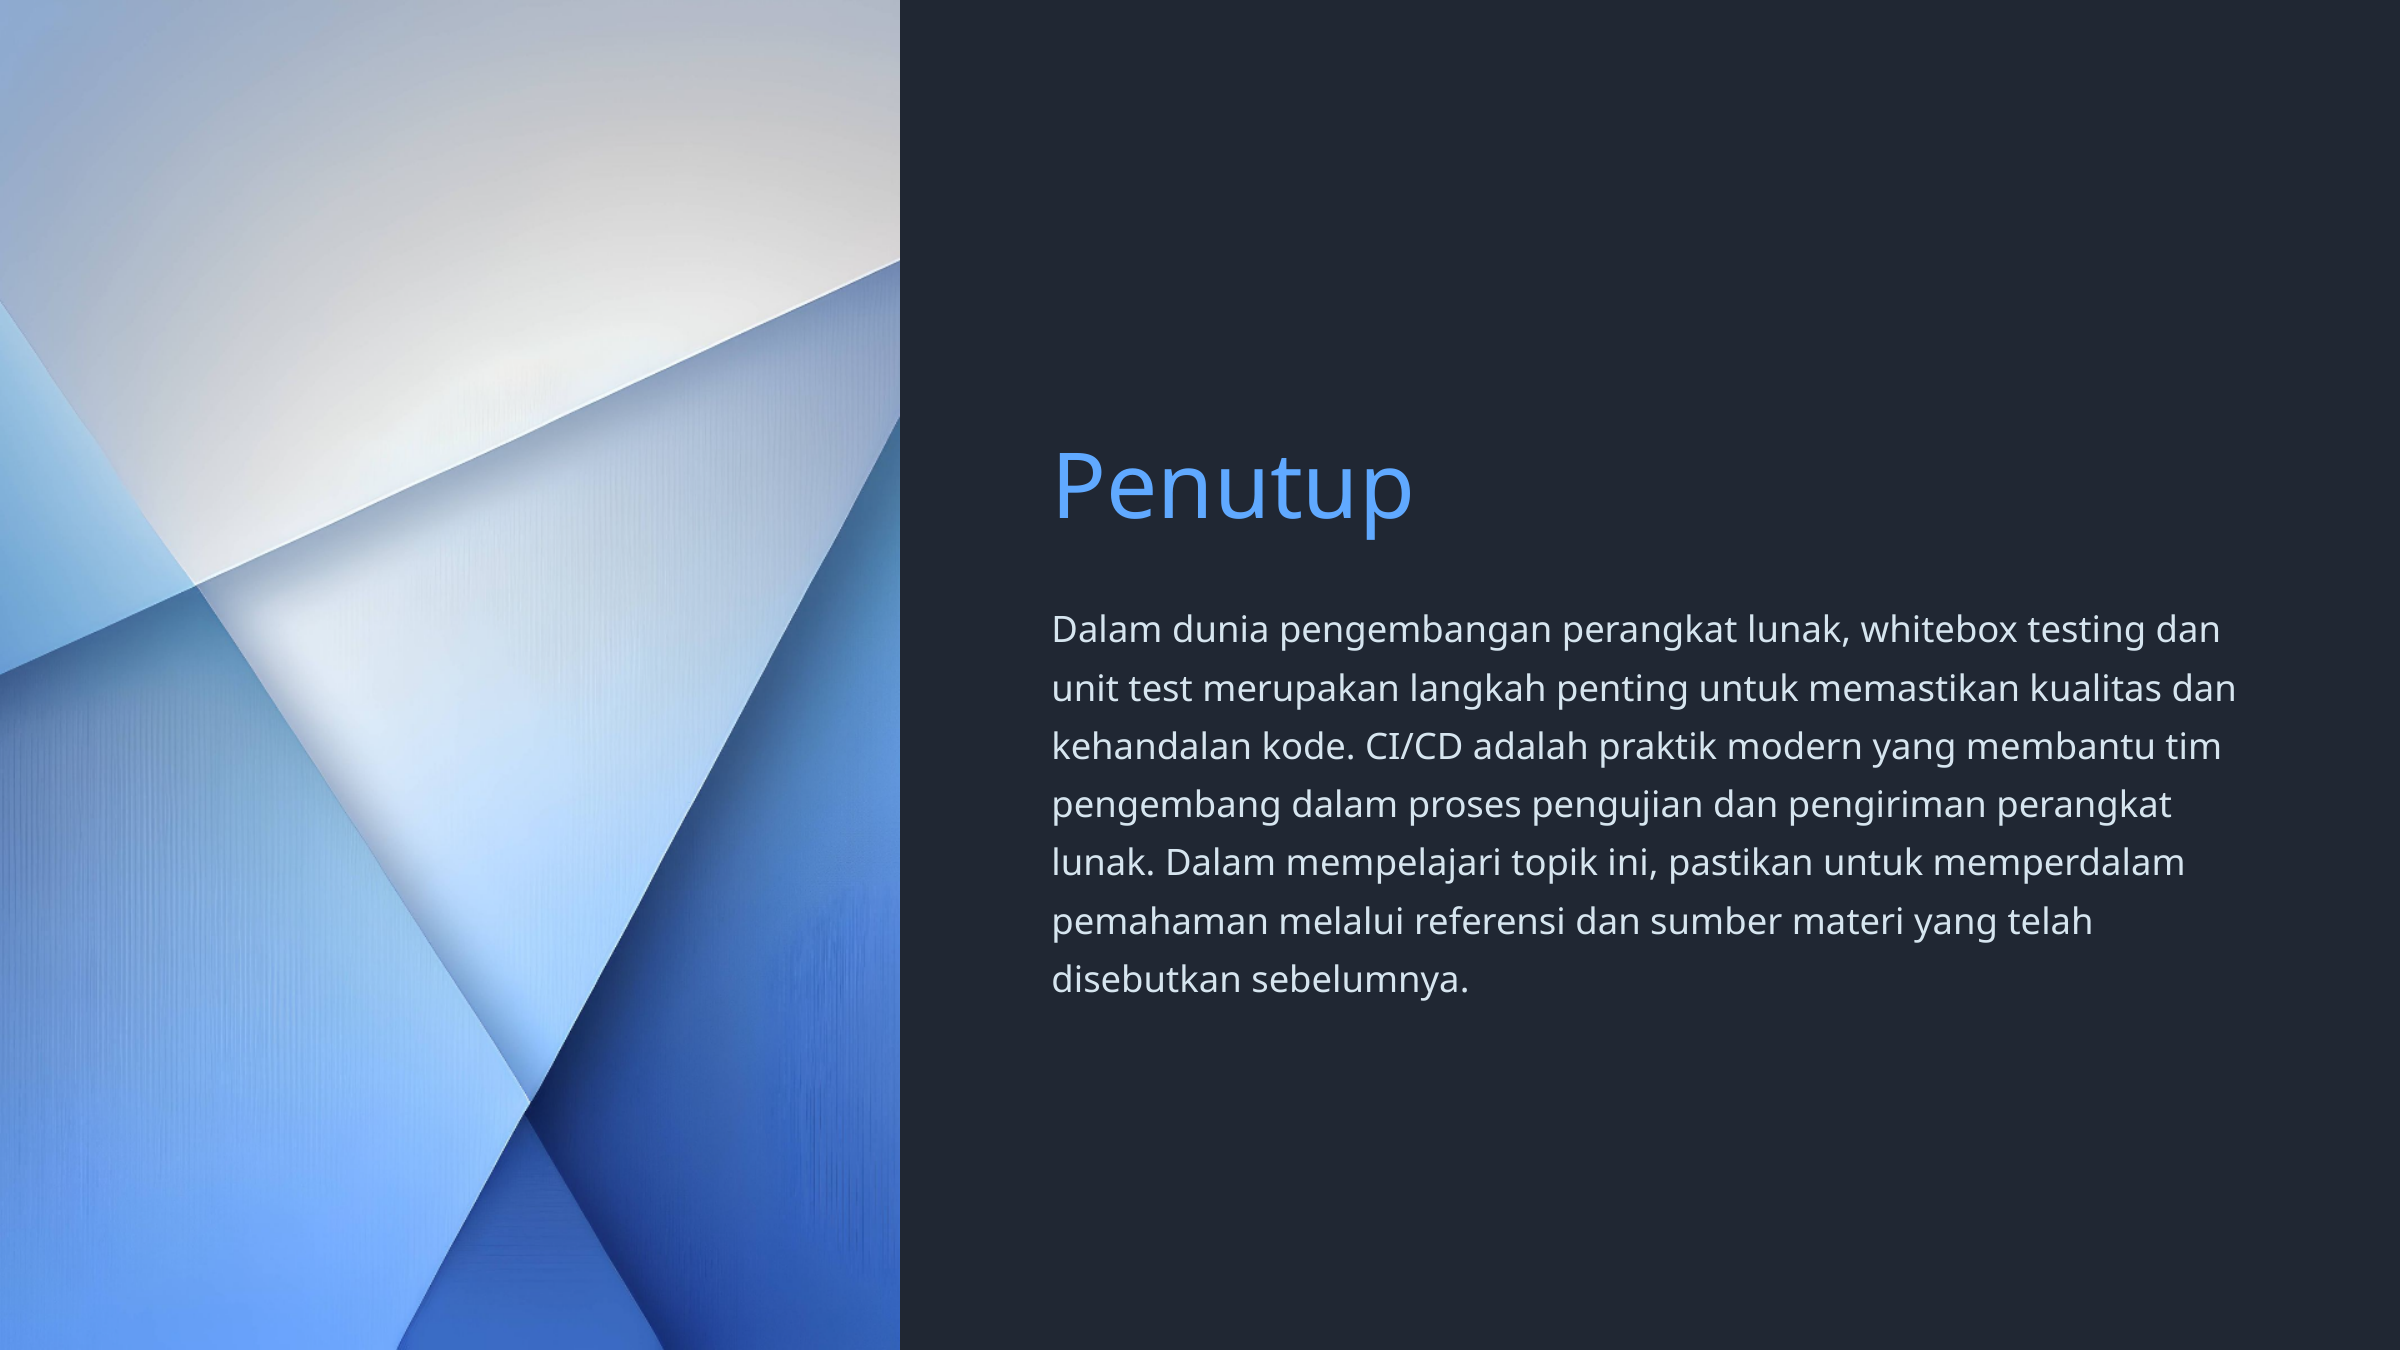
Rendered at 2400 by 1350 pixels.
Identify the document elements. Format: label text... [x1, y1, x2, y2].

picture [0, 0, 900, 1350]
text_box Dalam dunia pengembangan perangkat lunak, whitebox testing dan unit test merupakan langkah penting untuk memastikan kualitas dan kehandalan kode. CI/CD adalah praktik modern yang membantu tim pengembang dalam proses pengujian dan pengiriman perangkat lunak. Dalam mempelajari topik ini, pastikan untuk memperdalam pemahaman melalui referensi dan sumber materi yang telah disebutkan sebelumnya. [1036, 584, 2264, 935]
text_box [900, 0, 2400, 1350]
text_box Penutup [1036, 415, 1766, 530]
